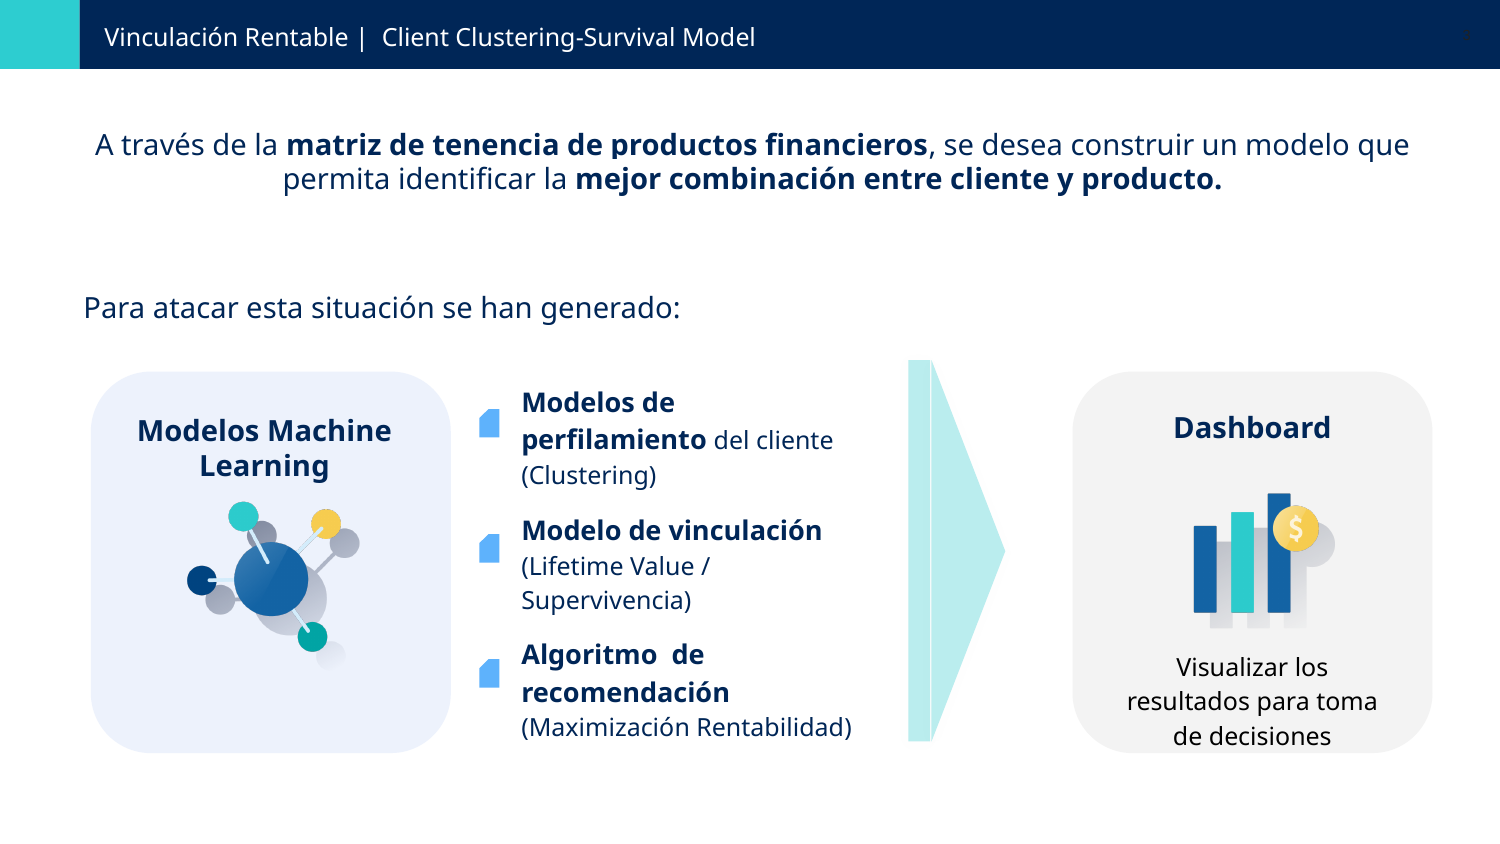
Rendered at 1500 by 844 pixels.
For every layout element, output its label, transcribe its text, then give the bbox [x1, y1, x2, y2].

text_box [1072, 371, 1433, 742]
text_box Modelos Machine Learning [118, 394, 411, 499]
text_box Dashboard [1135, 394, 1370, 459]
text_box [479, 409, 500, 438]
text_box A través de la matriz de tenencia de productos financieros, se desea construir un modelo que permita identificar la mejor combinación entre cliente y producto. [68, 108, 1437, 213]
picture [1158, 468, 1347, 657]
text_box [479, 659, 500, 688]
picture [160, 468, 382, 690]
text_box [90, 371, 451, 754]
text_box Algoritmo de recomendación (Maximización Rentabilidad) [506, 622, 894, 753]
text_box Visualizar los resultados para toma de decisiones [1097, 646, 1408, 751]
text_box Para atacar esta situación se han generado: [68, 241, 753, 372]
list Vinculación Rentable | Client Clustering-Survival Model [90, 7, 1271, 62]
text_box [908, 359, 1006, 742]
text_box Modelos de perfilamiento del cliente (Clustering) [506, 382, 867, 487]
text_box Modelo de vinculación (Lifetime Value / Supervivencia) [506, 509, 894, 614]
text_box [479, 534, 500, 563]
